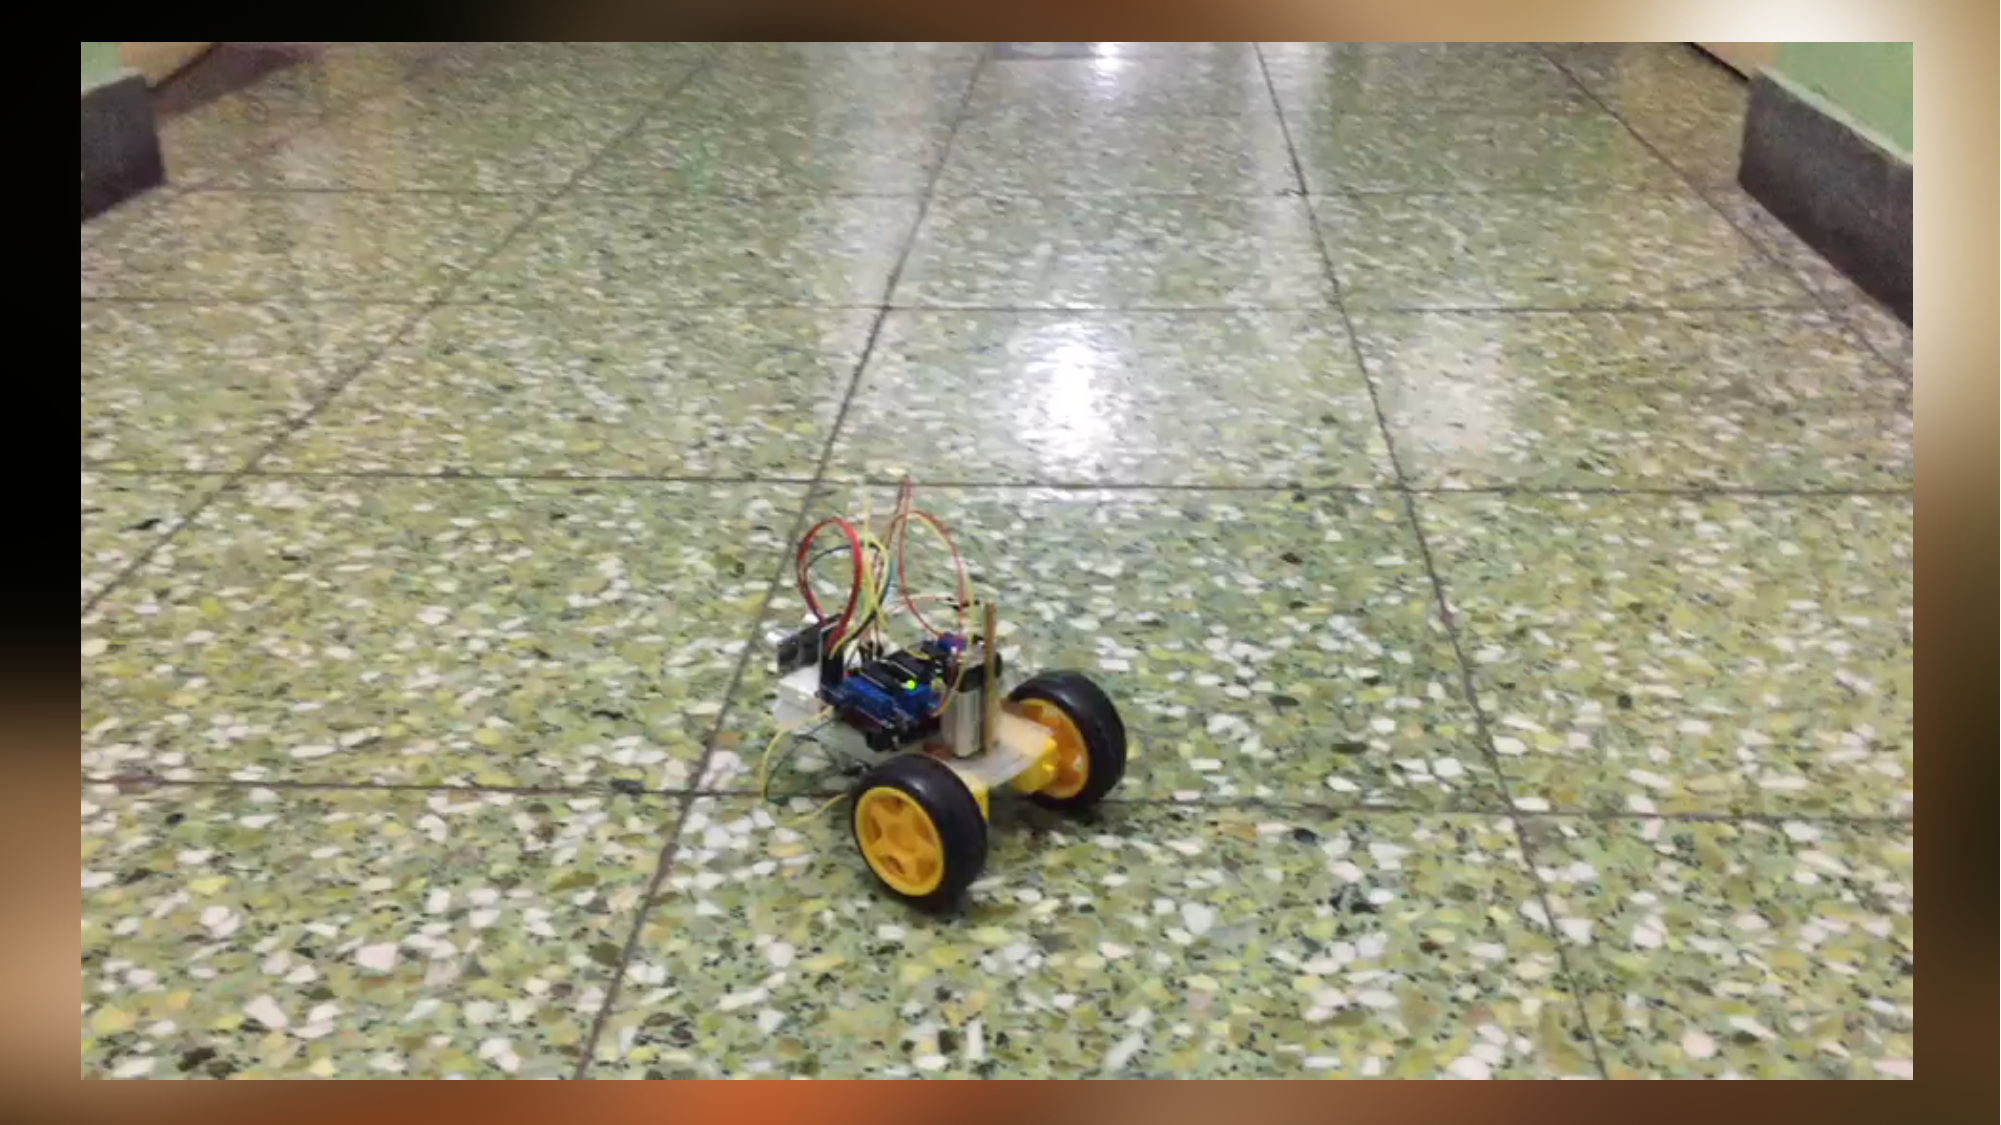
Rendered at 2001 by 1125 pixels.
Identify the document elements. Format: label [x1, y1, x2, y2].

text_box [80, 41, 1914, 1081]
picture [0, 0, 2000, 1125]
